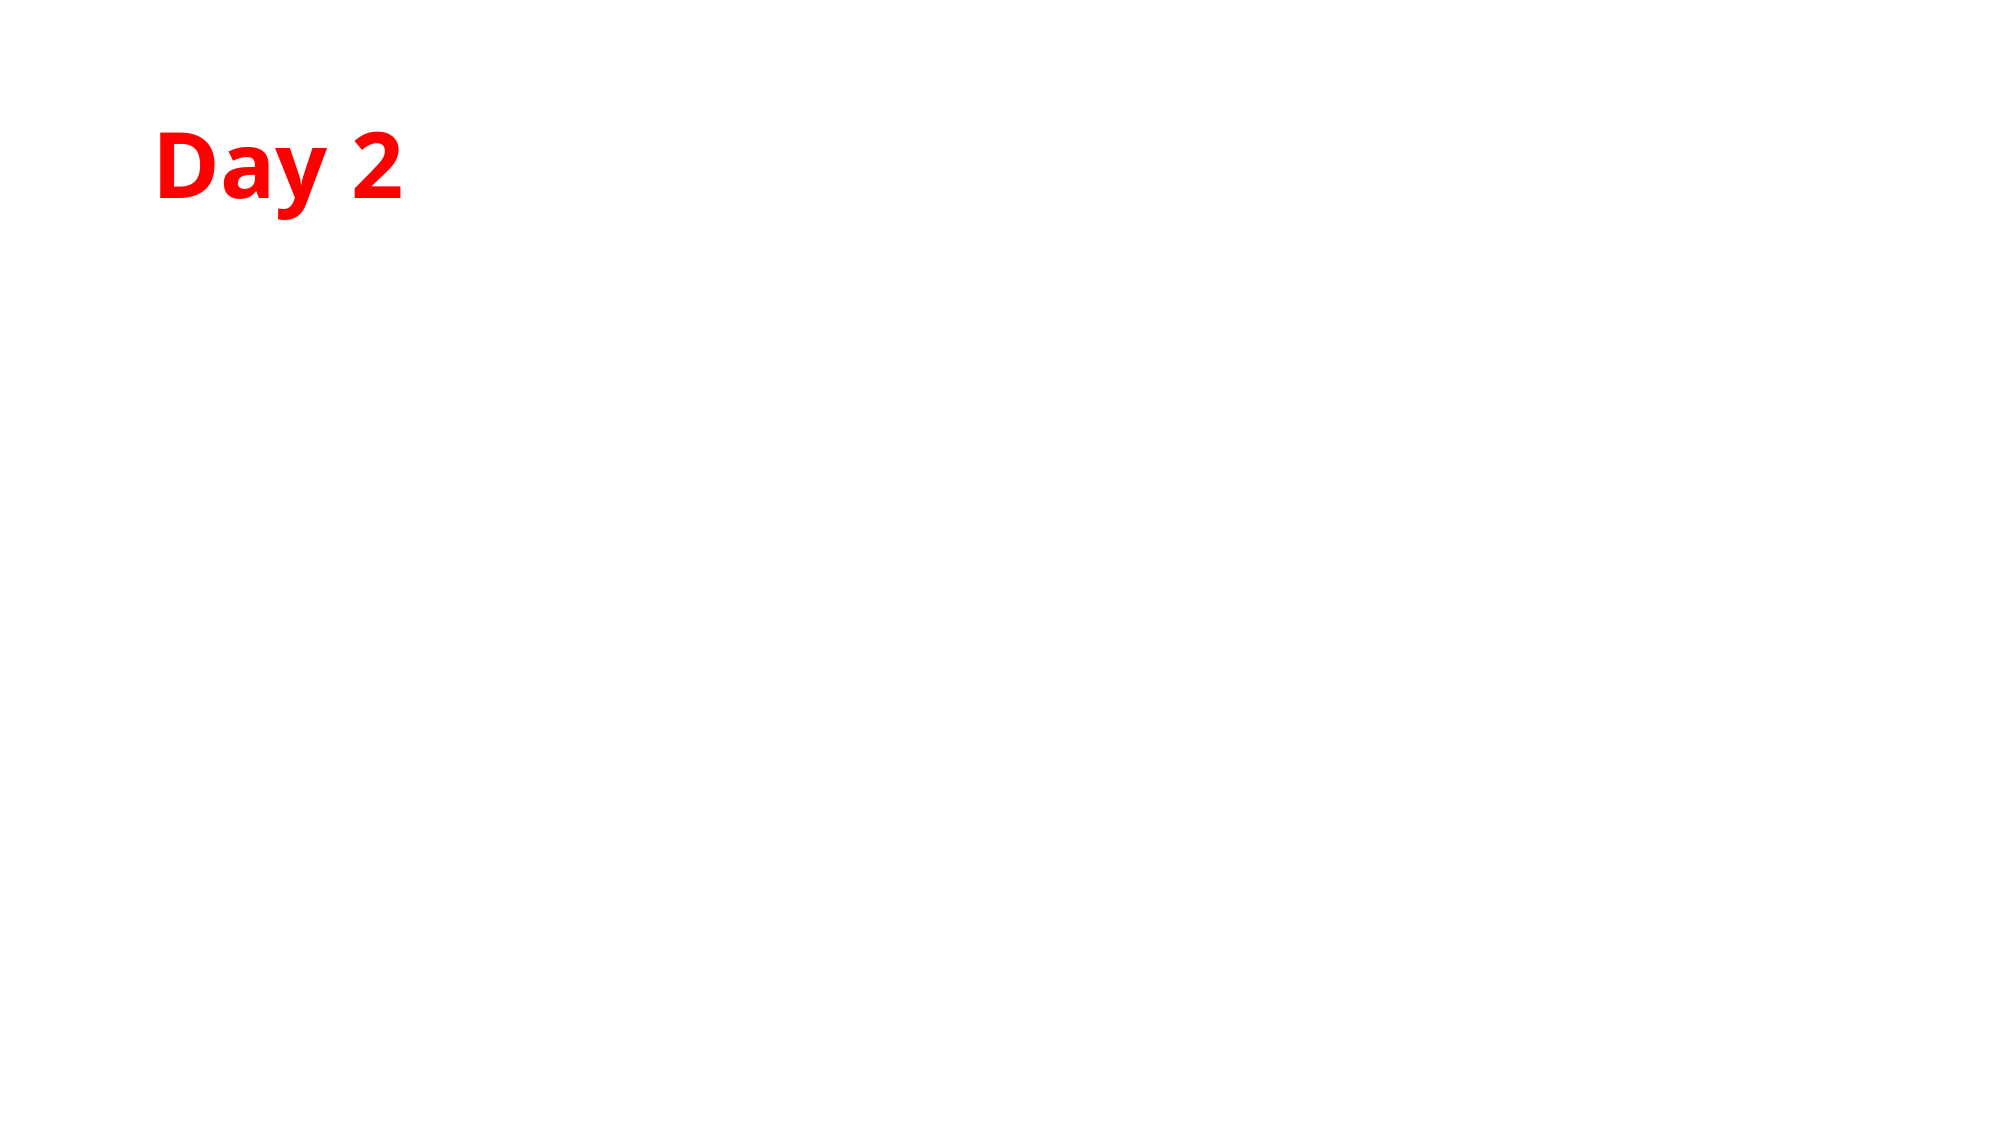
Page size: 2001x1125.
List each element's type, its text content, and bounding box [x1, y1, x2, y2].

title Day 2 [137, 59, 1863, 278]
